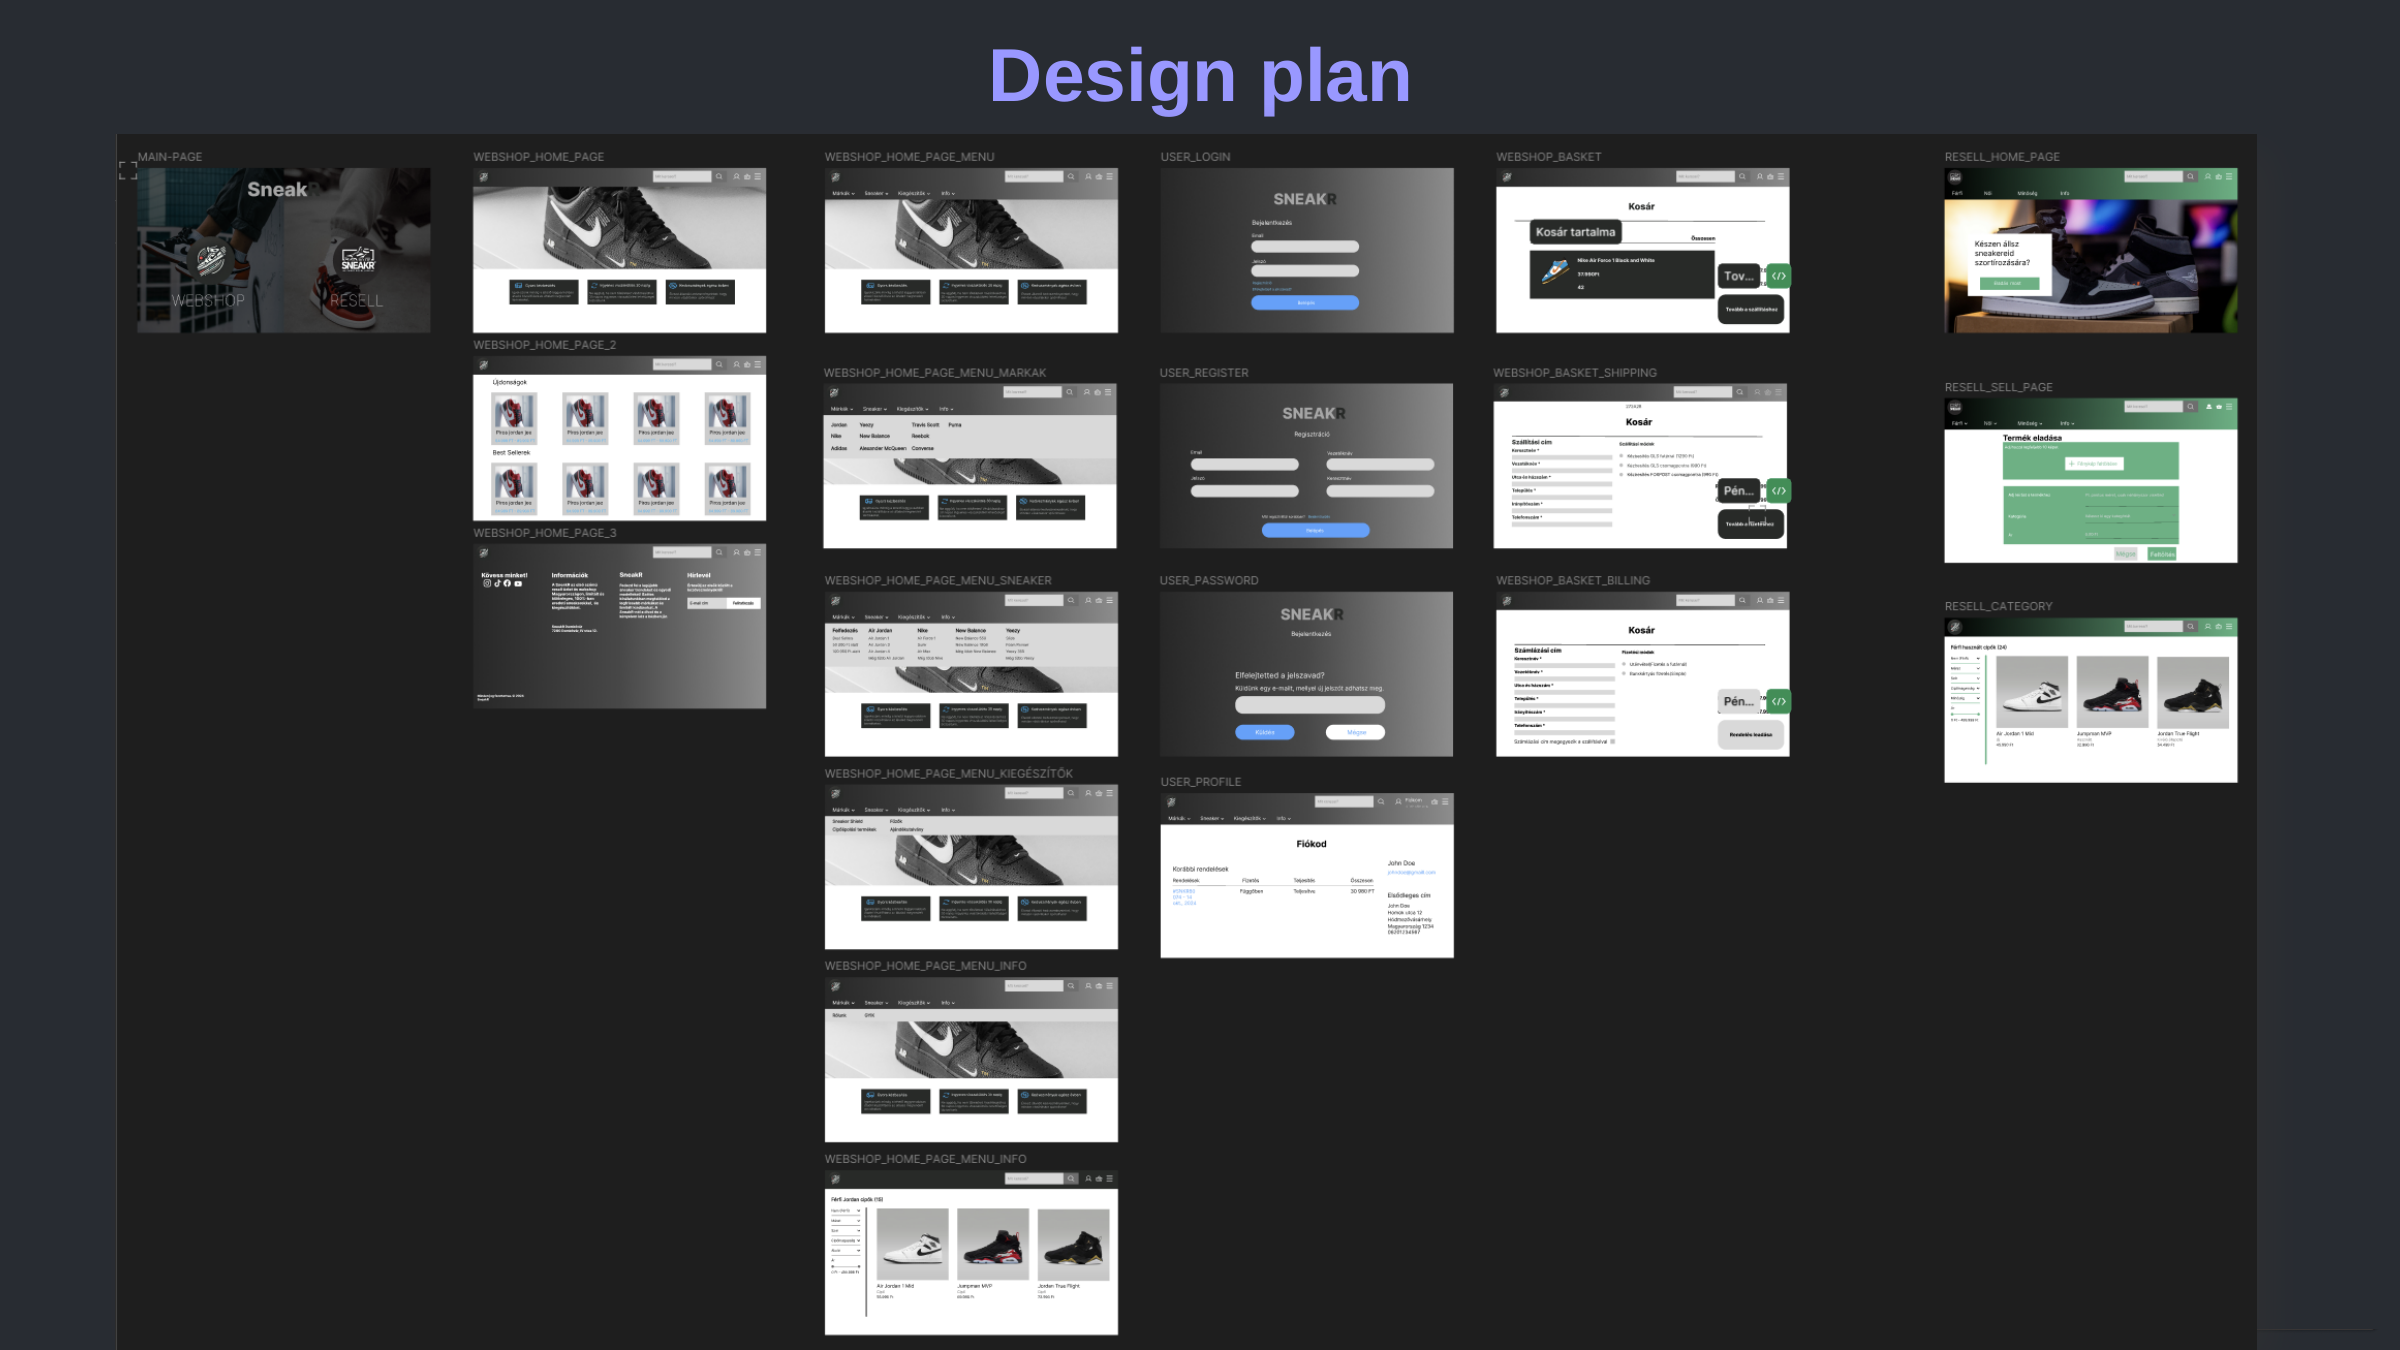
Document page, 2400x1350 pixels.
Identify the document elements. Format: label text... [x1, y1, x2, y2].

text_box Design plan [989, 0, 1533, 115]
picture [115, 134, 2400, 1350]
